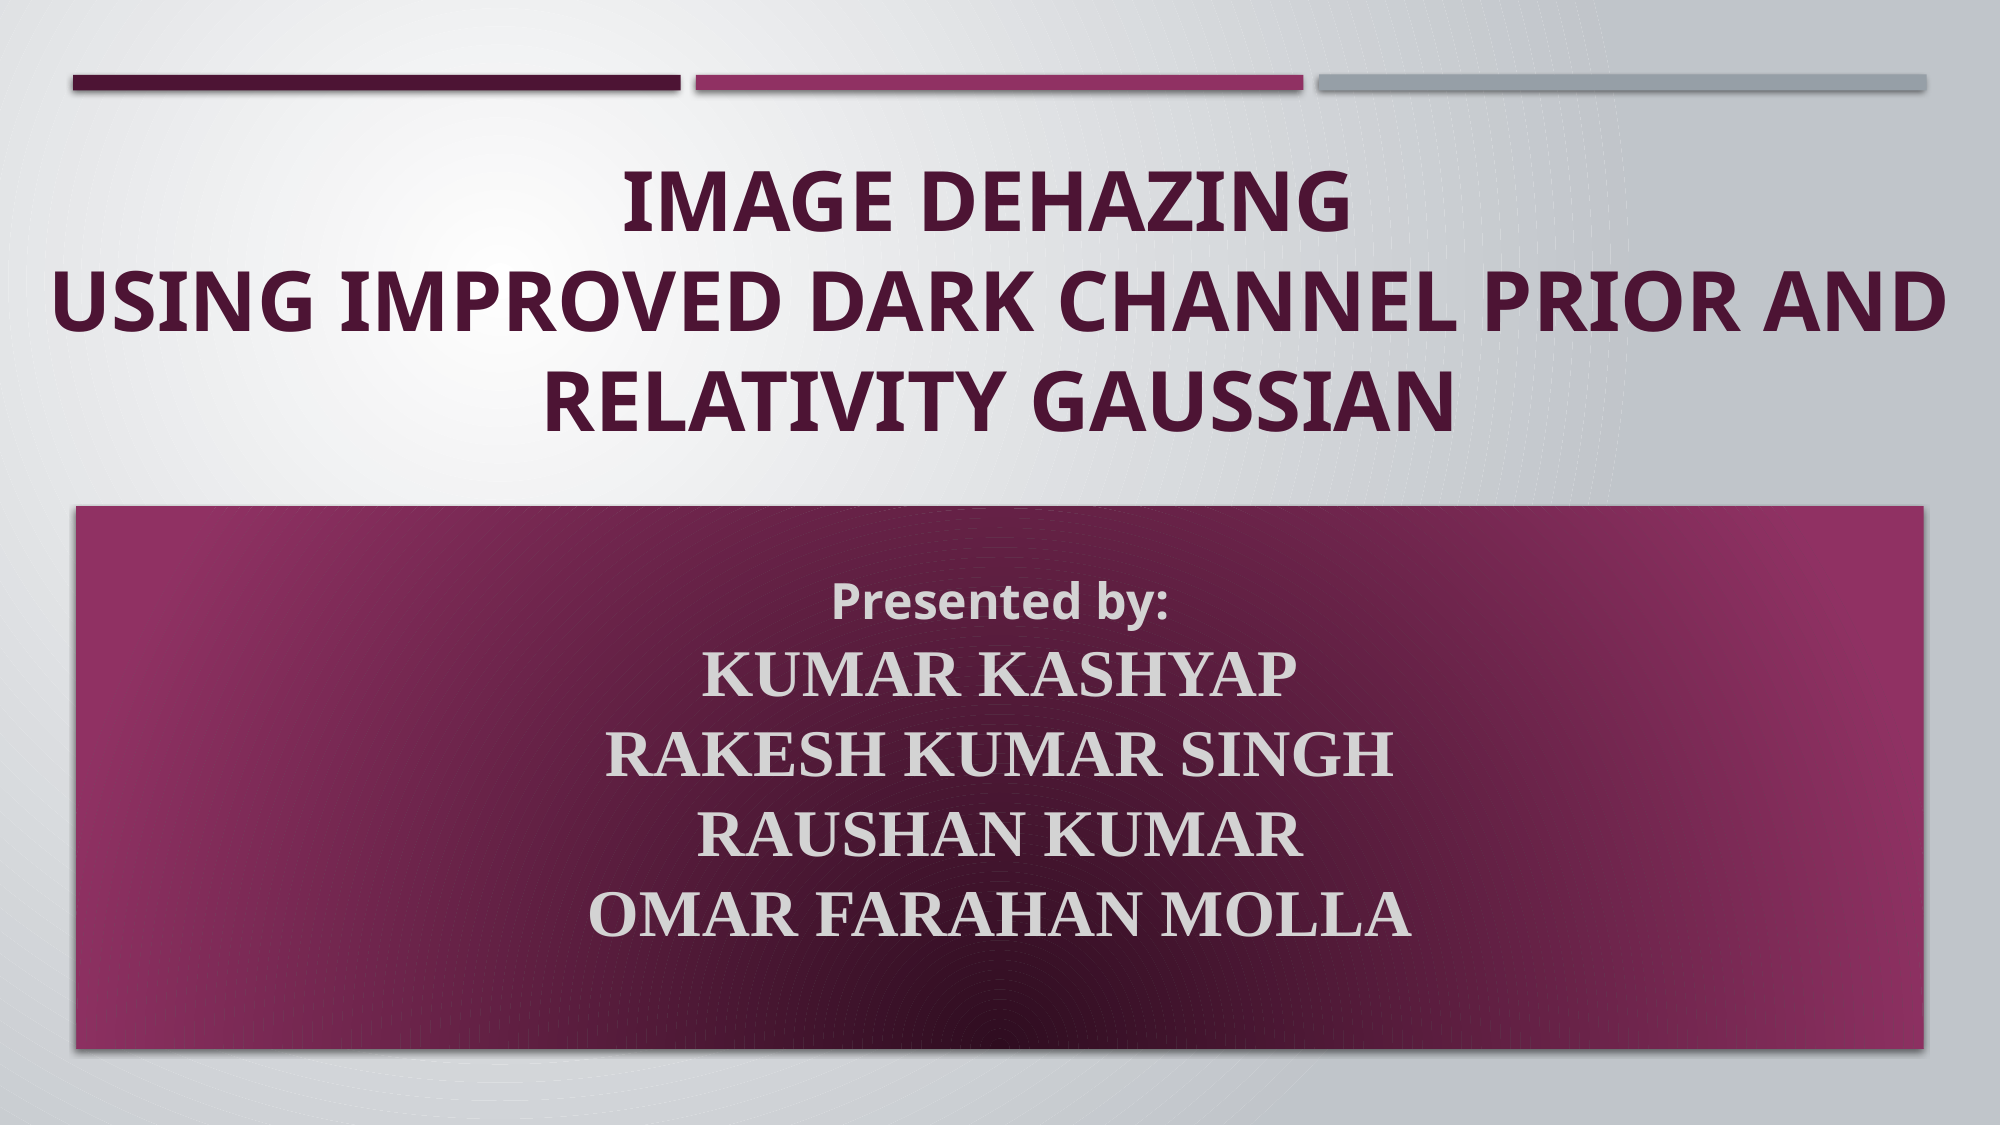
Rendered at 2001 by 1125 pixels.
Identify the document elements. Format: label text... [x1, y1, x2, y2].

title Image Dehazing using Improved Dark Channel Prior and Relativity gaussian [0, 91, 2000, 505]
text_box Presented by: KUMAR KASHYAP RAKESH KUMAR SINGH RAUSHAN KUMAR OMAR FARAHAN MOLLA [36, 562, 1964, 1017]
